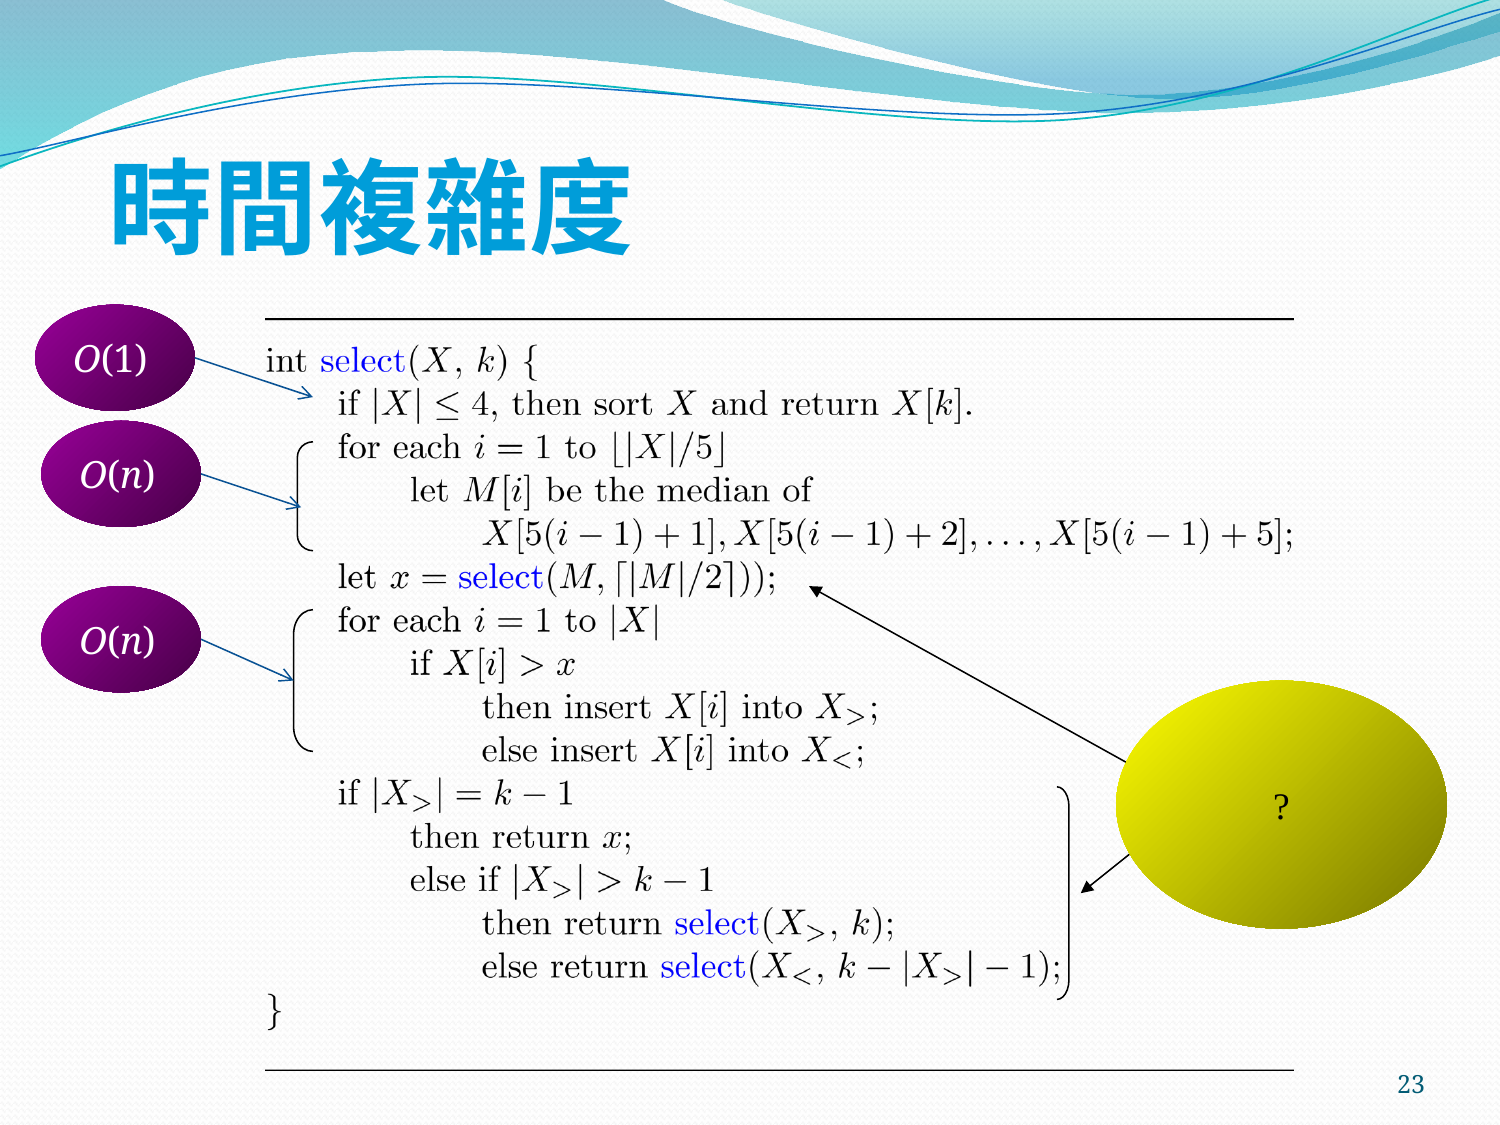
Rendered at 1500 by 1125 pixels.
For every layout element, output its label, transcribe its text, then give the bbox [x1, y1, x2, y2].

text_box O(1) [35, 304, 195, 411]
picture [265, 318, 1294, 1071]
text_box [194, 642, 200, 661]
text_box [200, 473, 302, 510]
text_box ? [1300, 681, 1447, 928]
text_box [194, 476, 200, 496]
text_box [194, 357, 314, 398]
title 時間複雜度 [108, 79, 1317, 268]
text_box [188, 359, 194, 380]
slide_number 23 [1299, 1042, 1425, 1103]
text_box O(n) [41, 586, 201, 693]
text_box O(n) [41, 420, 201, 528]
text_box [200, 639, 294, 681]
